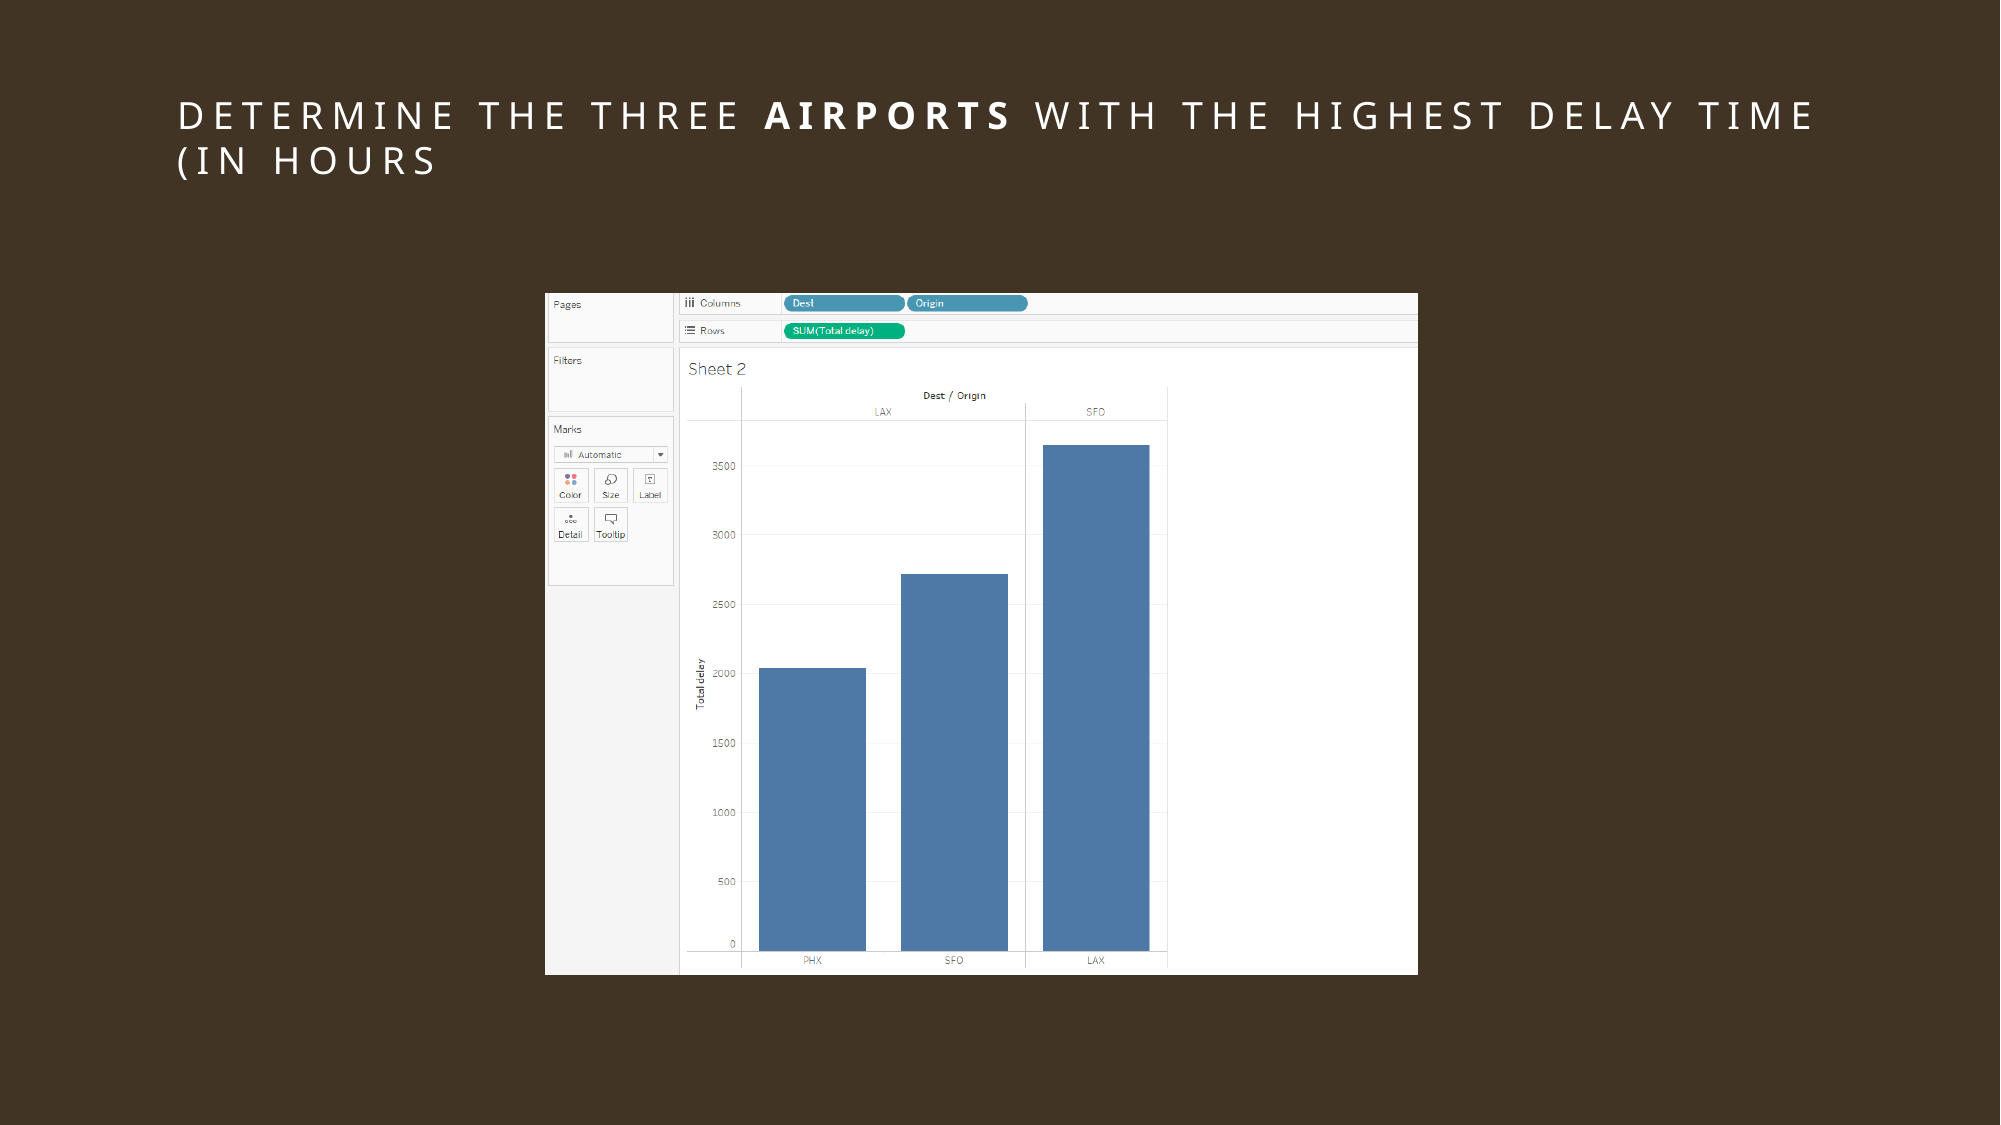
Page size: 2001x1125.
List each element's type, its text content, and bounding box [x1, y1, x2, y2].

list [544, 293, 1418, 976]
title determine the three airports with the highest delay time (in hours [177, 92, 1822, 274]
